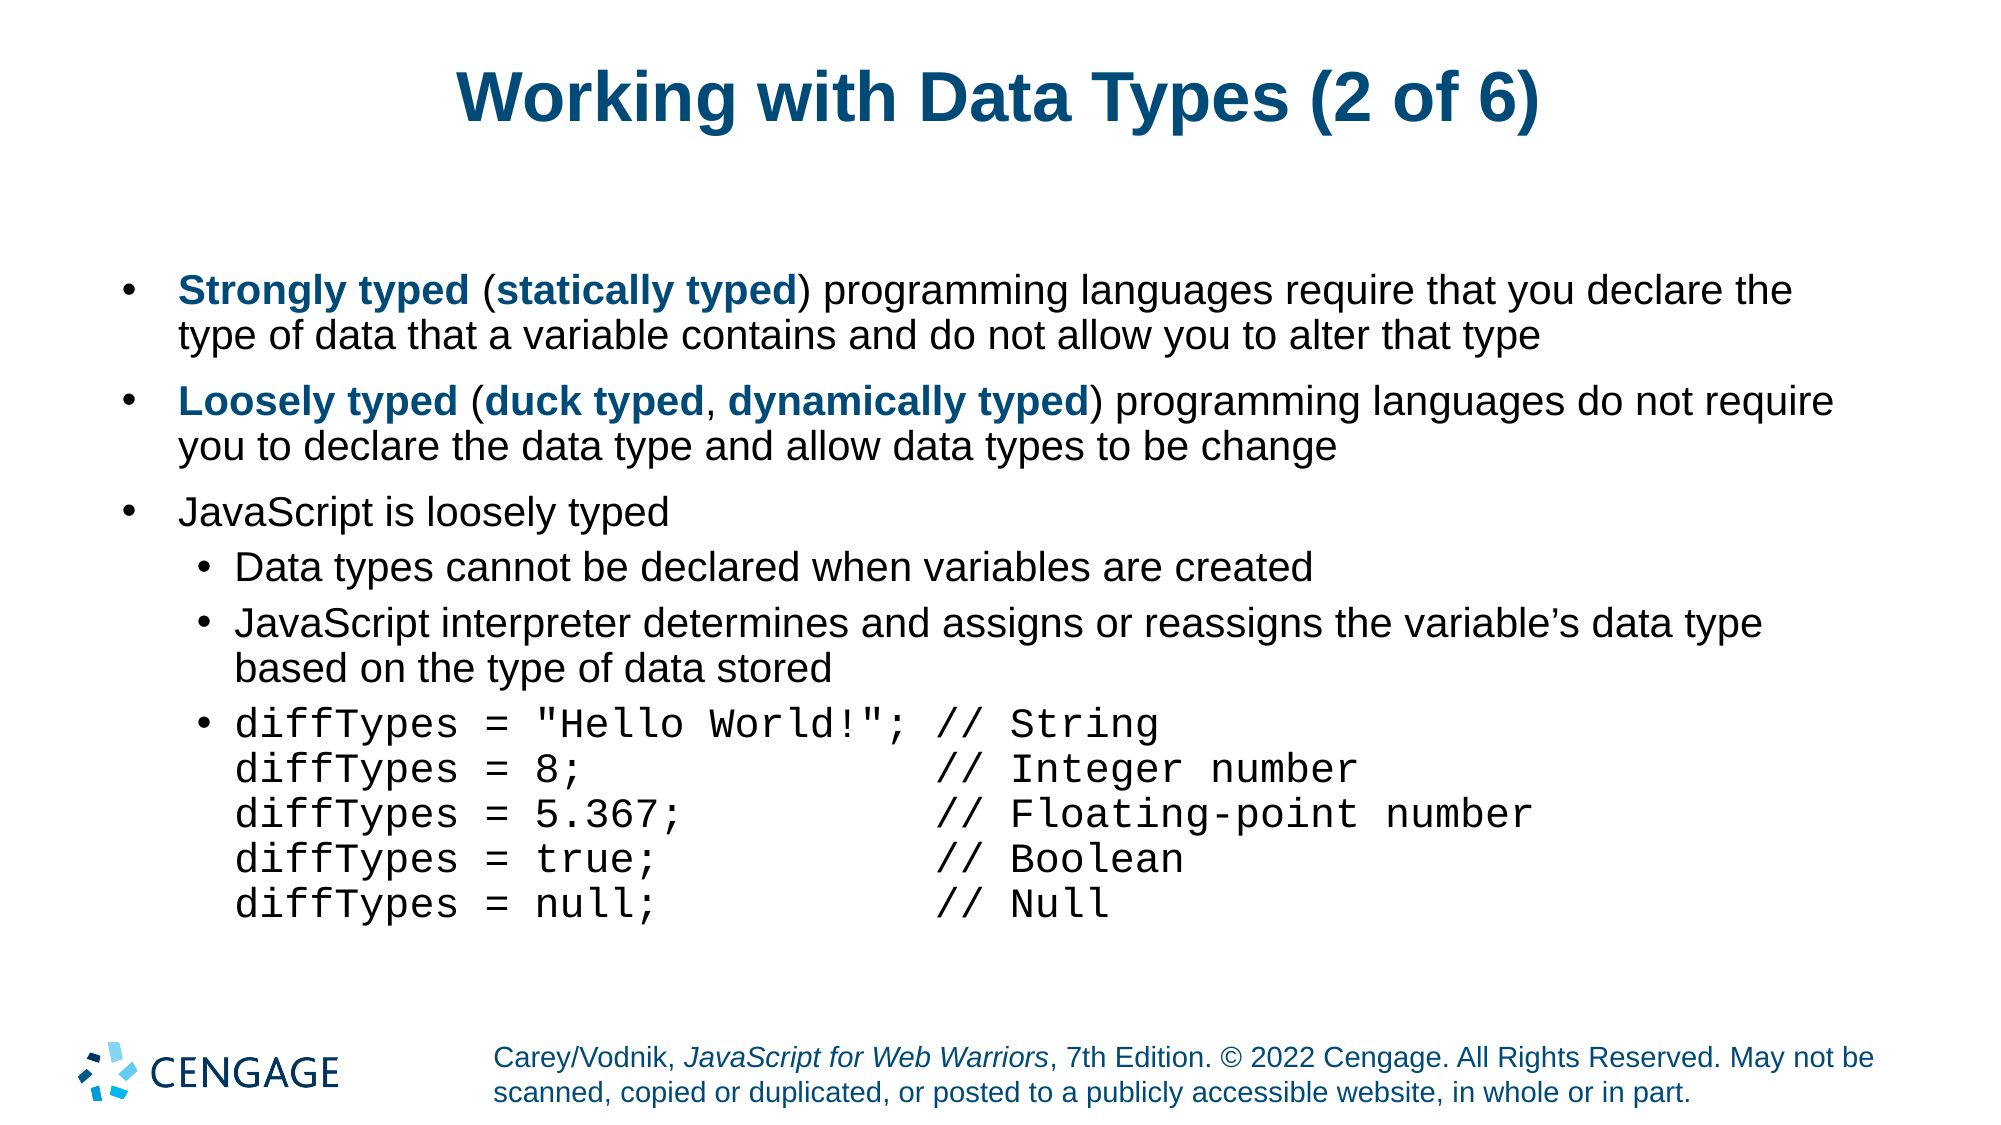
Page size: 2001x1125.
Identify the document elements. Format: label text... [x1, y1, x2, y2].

list Strongly typed (statically typed) programming languages require that you declare the type of data that a variable contains and do not allow you to alter that type Loosely typed (duck typed, dynamically typed) programming languages do not require you to declare the data type and allow data types to be change JavaScript is loosely typed Data types cannot be declared when variables are created JavaScript interpreter determines and assigns or reassigns the variable’s data type based on the type of data stored diffTypes = "Hello World!"; // String diffTypes = 8; // Integer number diffTypes = 5.367; // Floating-point number diffTypes = true; // Boolean diffTypes = null; // Null [121, 268, 1880, 990]
title Working with Data Types (2 of 6) [137, 59, 1863, 171]
picture [78, 1042, 338, 1101]
